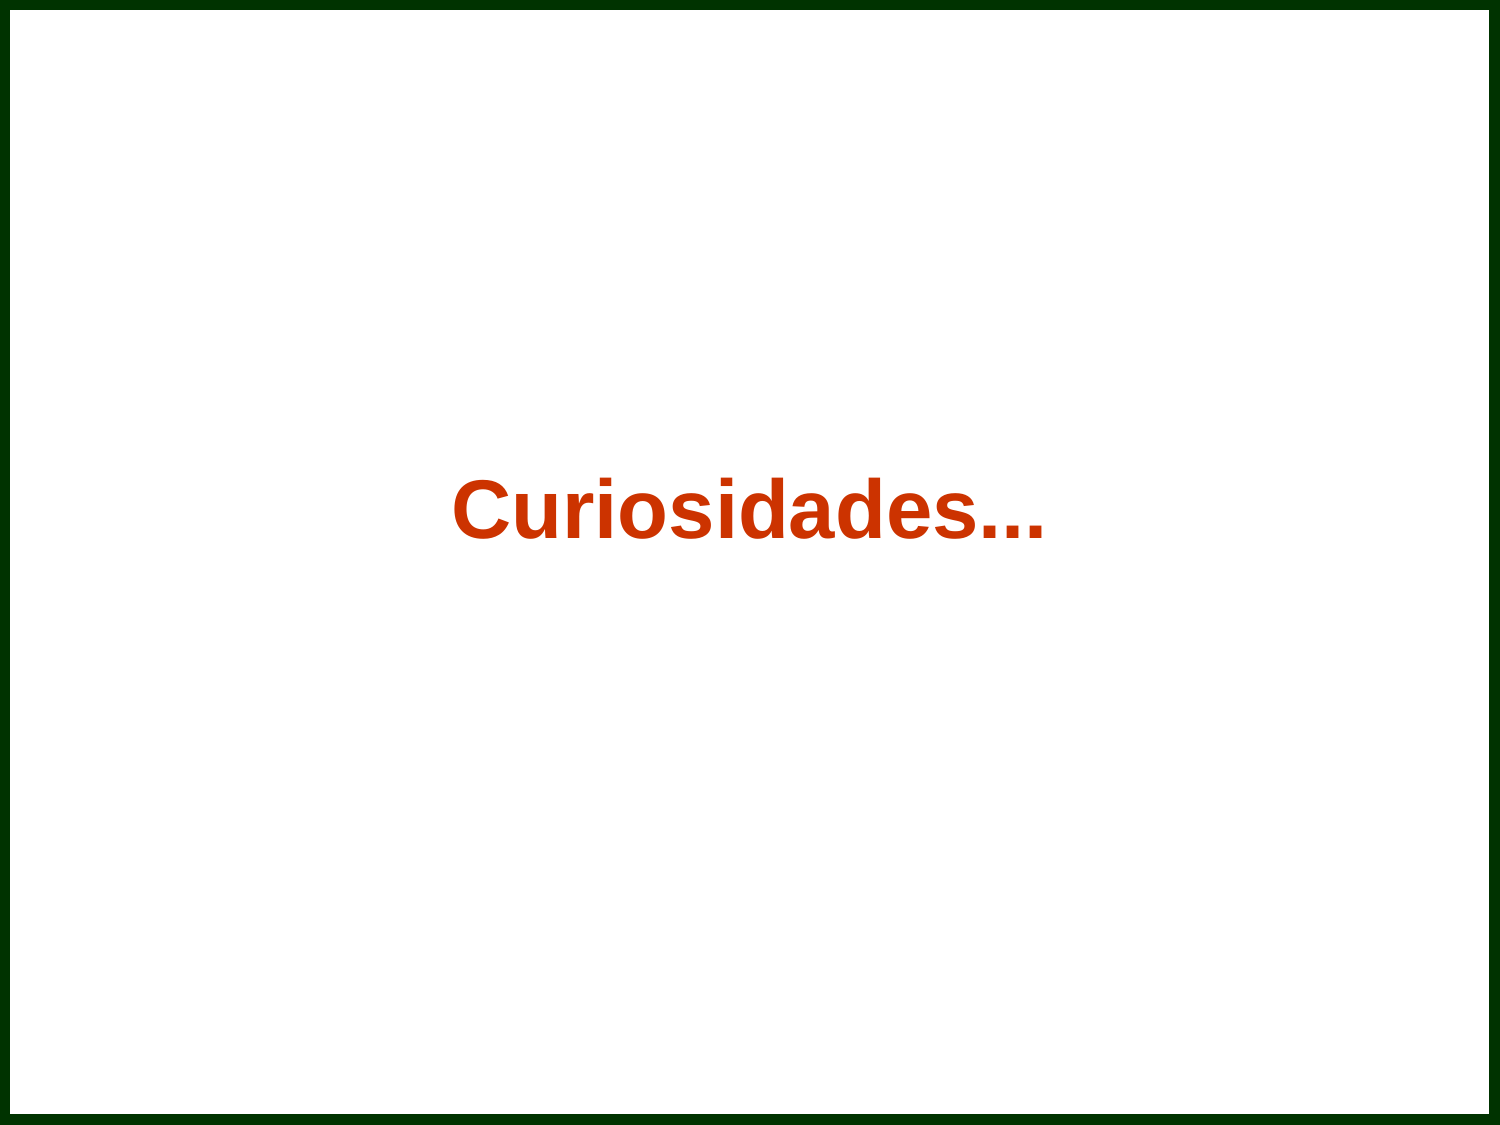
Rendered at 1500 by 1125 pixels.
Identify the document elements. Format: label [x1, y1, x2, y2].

text_box [0, 0, 1500, 1125]
